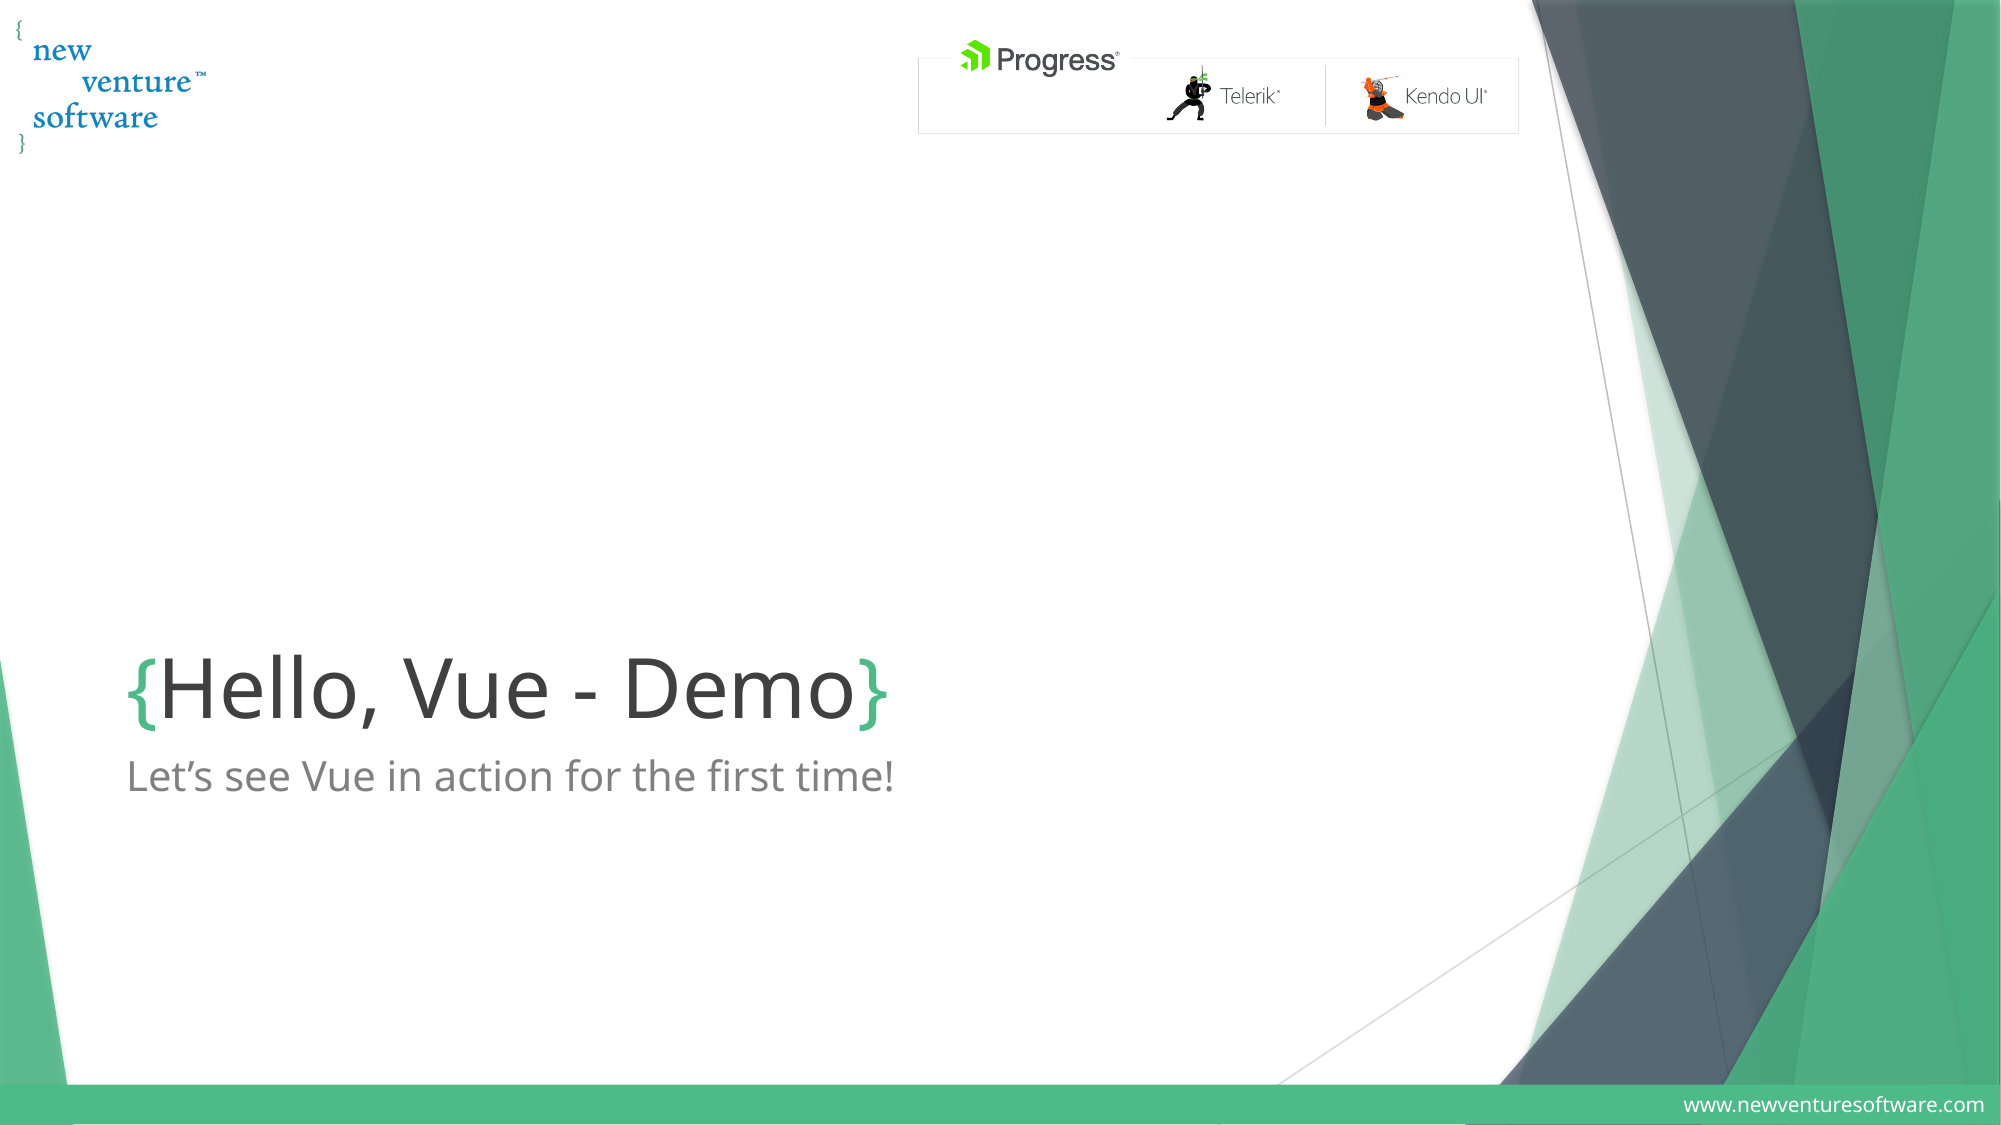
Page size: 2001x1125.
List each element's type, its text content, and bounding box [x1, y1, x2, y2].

title {Hello, Vue - Demo} [111, 443, 1522, 742]
list Let’s see Vue in action for the first time! [111, 742, 1522, 884]
picture [915, 39, 1522, 134]
picture [16, 20, 206, 154]
